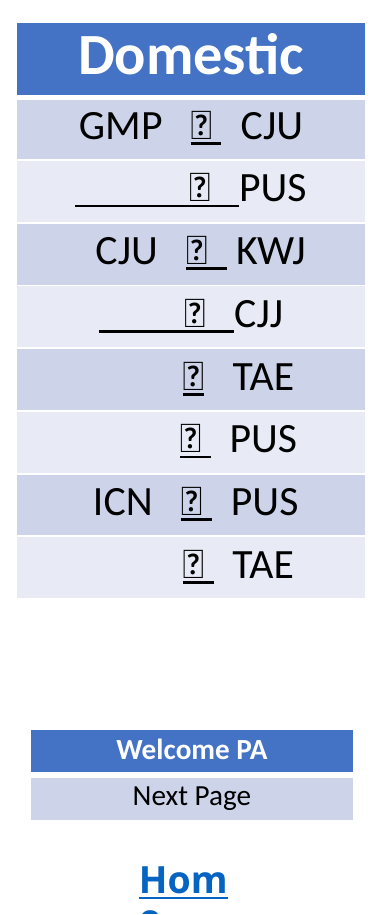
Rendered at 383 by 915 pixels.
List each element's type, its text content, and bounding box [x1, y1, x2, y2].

table_cell CJU 🛫 KWJ [17, 224, 365, 285]
table_header Welcome PA [31, 730, 353, 772]
table_cell 🛫 TAE [17, 537, 365, 598]
text_box Home [138, 856, 245, 908]
table_cell 🛫 CJJ [17, 286, 365, 347]
table_cell GMP 🛫 CJU [17, 100, 365, 159]
table_header Domestic [17, 23, 365, 95]
table_cell Next Page [31, 778, 353, 820]
table_cell 🛫 TAE [17, 349, 365, 410]
table_cell ICN 🛫 PUS [17, 475, 365, 535]
table_cell 🛫 PUS [17, 412, 365, 473]
table_cell 🛫 PUS [17, 161, 365, 222]
